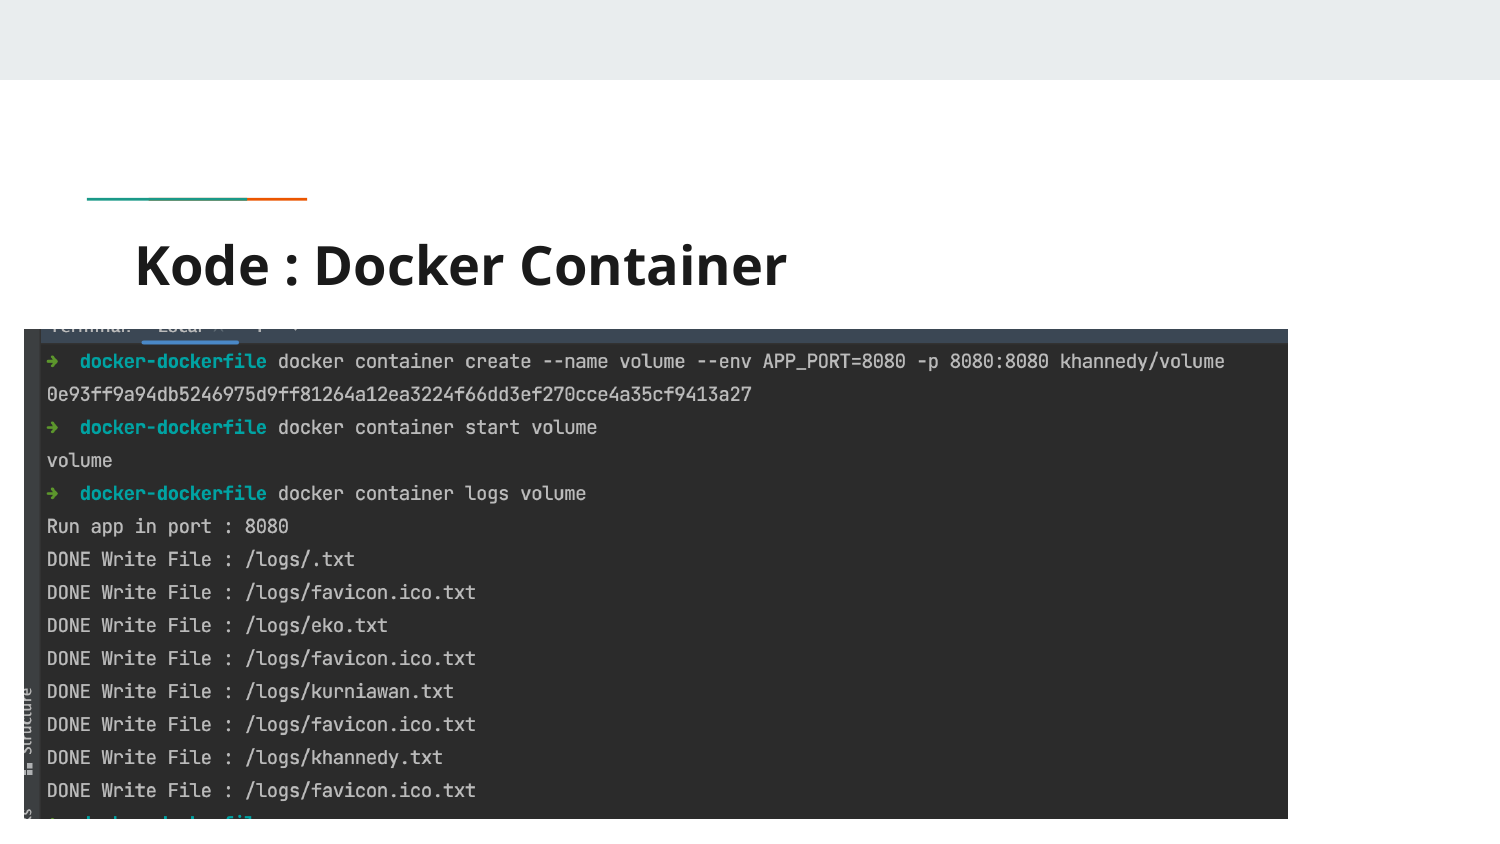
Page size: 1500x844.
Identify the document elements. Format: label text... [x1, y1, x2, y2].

title Kode : Docker Container [119, 216, 1381, 305]
picture [24, 328, 1288, 819]
